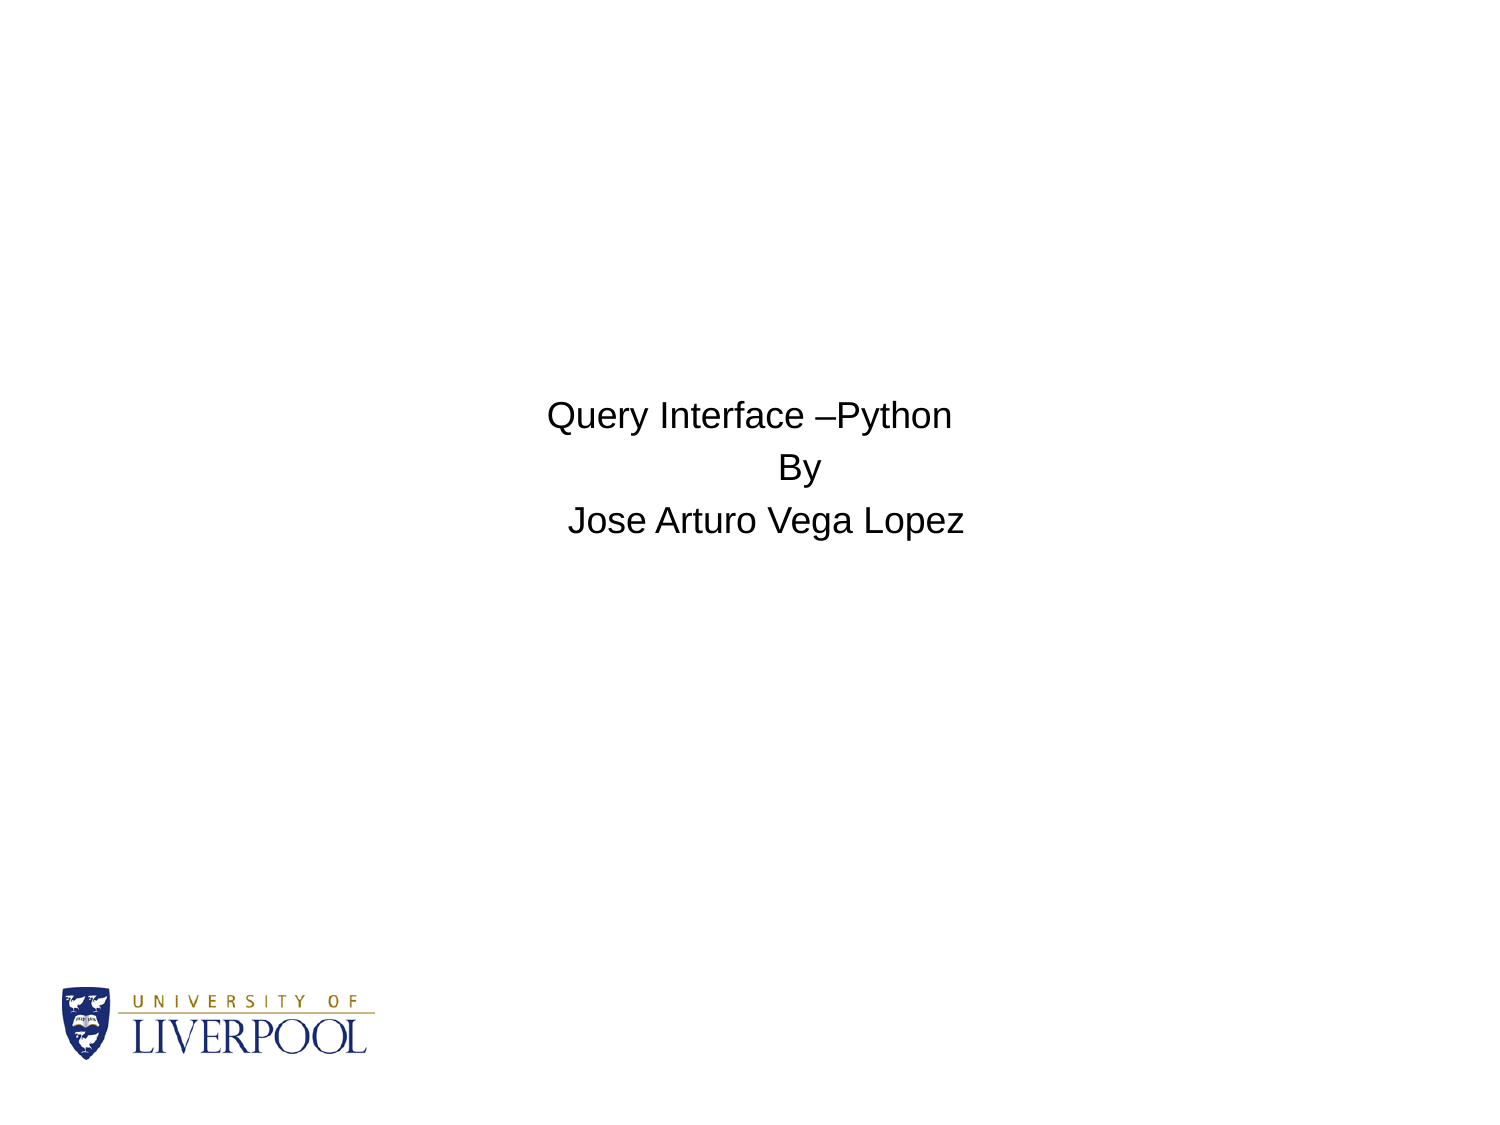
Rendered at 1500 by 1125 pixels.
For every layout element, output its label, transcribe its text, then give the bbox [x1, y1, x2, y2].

picture [62, 987, 375, 1060]
list Query Interface –Python By Jose Arturo Vega Lopez [237, 330, 1400, 897]
